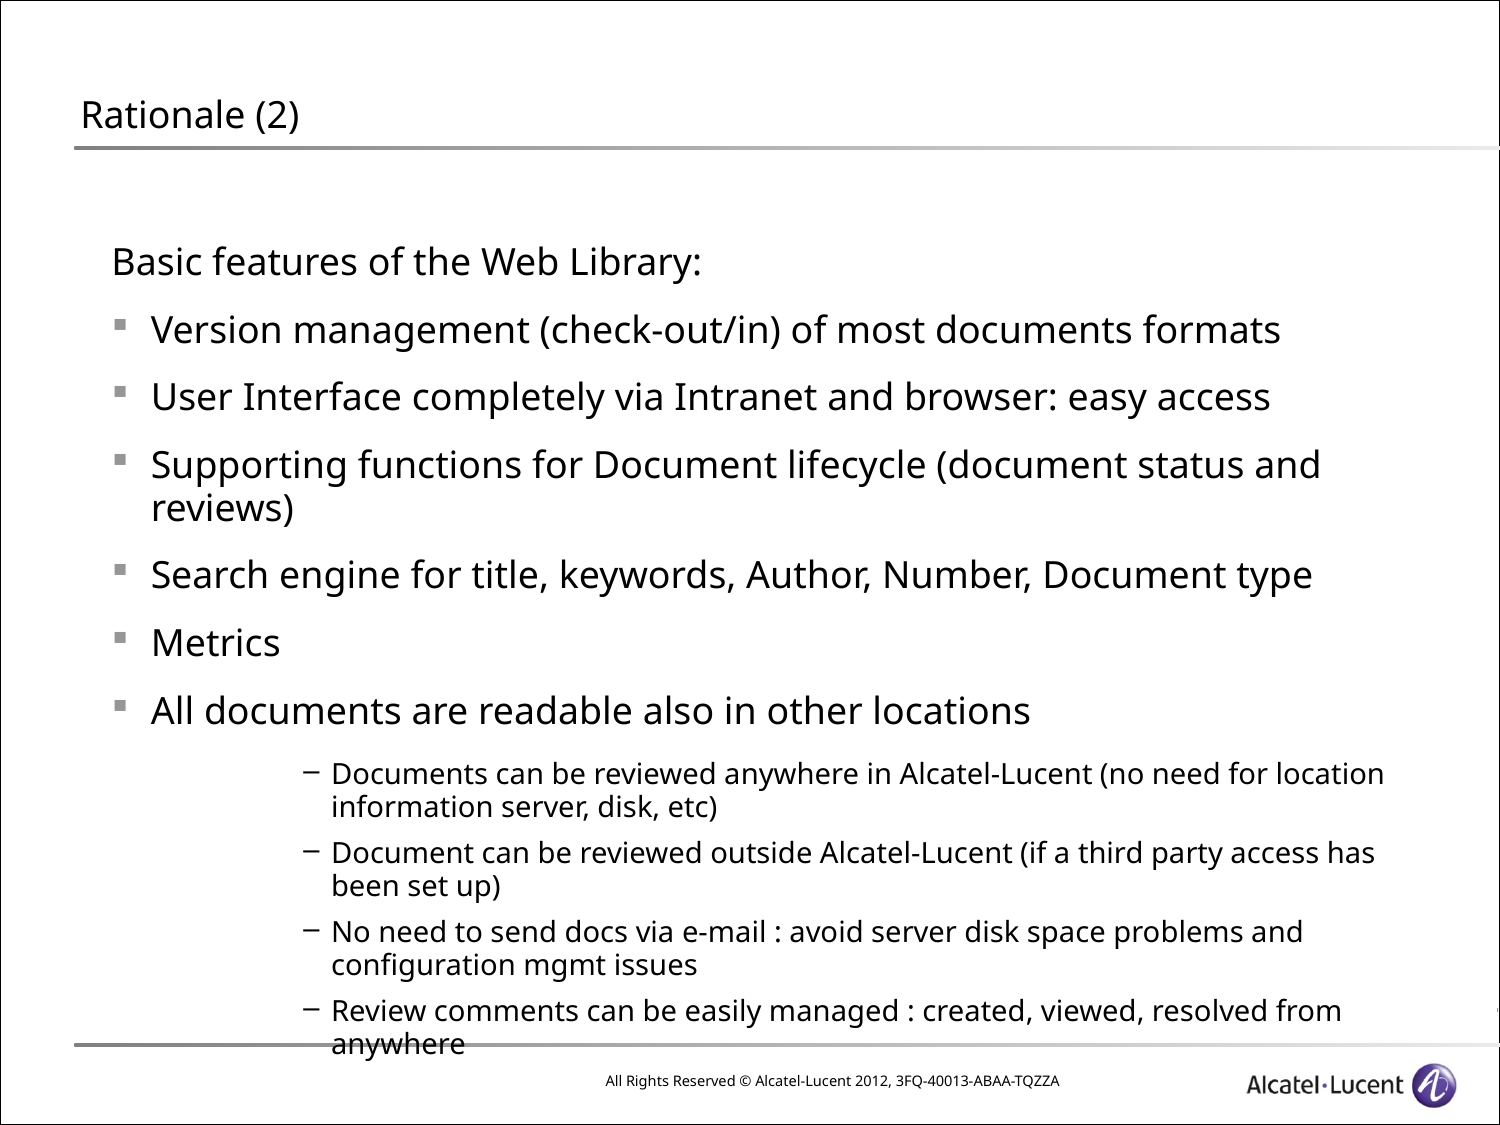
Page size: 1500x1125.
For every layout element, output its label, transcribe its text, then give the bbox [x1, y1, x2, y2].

title Rationale (2) [70, 11, 1425, 137]
picture [1224, 1061, 1478, 1114]
list Basic features of the Web Library: Version management (check-out/in) of most documents formats User Interface completely via Intranet and browser: easy access Supporting functions for Document lifecycle (document status and reviews) Search engine for title, keywords, Author, Number, Document type Metrics All documents are readable also in other locations Documents can be reviewed anywhere in Alcatel-Lucent (no need for location information server, disk, etc) Document can be reviewed outside Alcatel-Lucent (if a third party access has been set up) No need to send docs via e-mail : avoid server disk space problems and configuration mgmt issues Review comments can be easily managed : created, viewed, resolved from anywhere [83, 241, 1449, 992]
